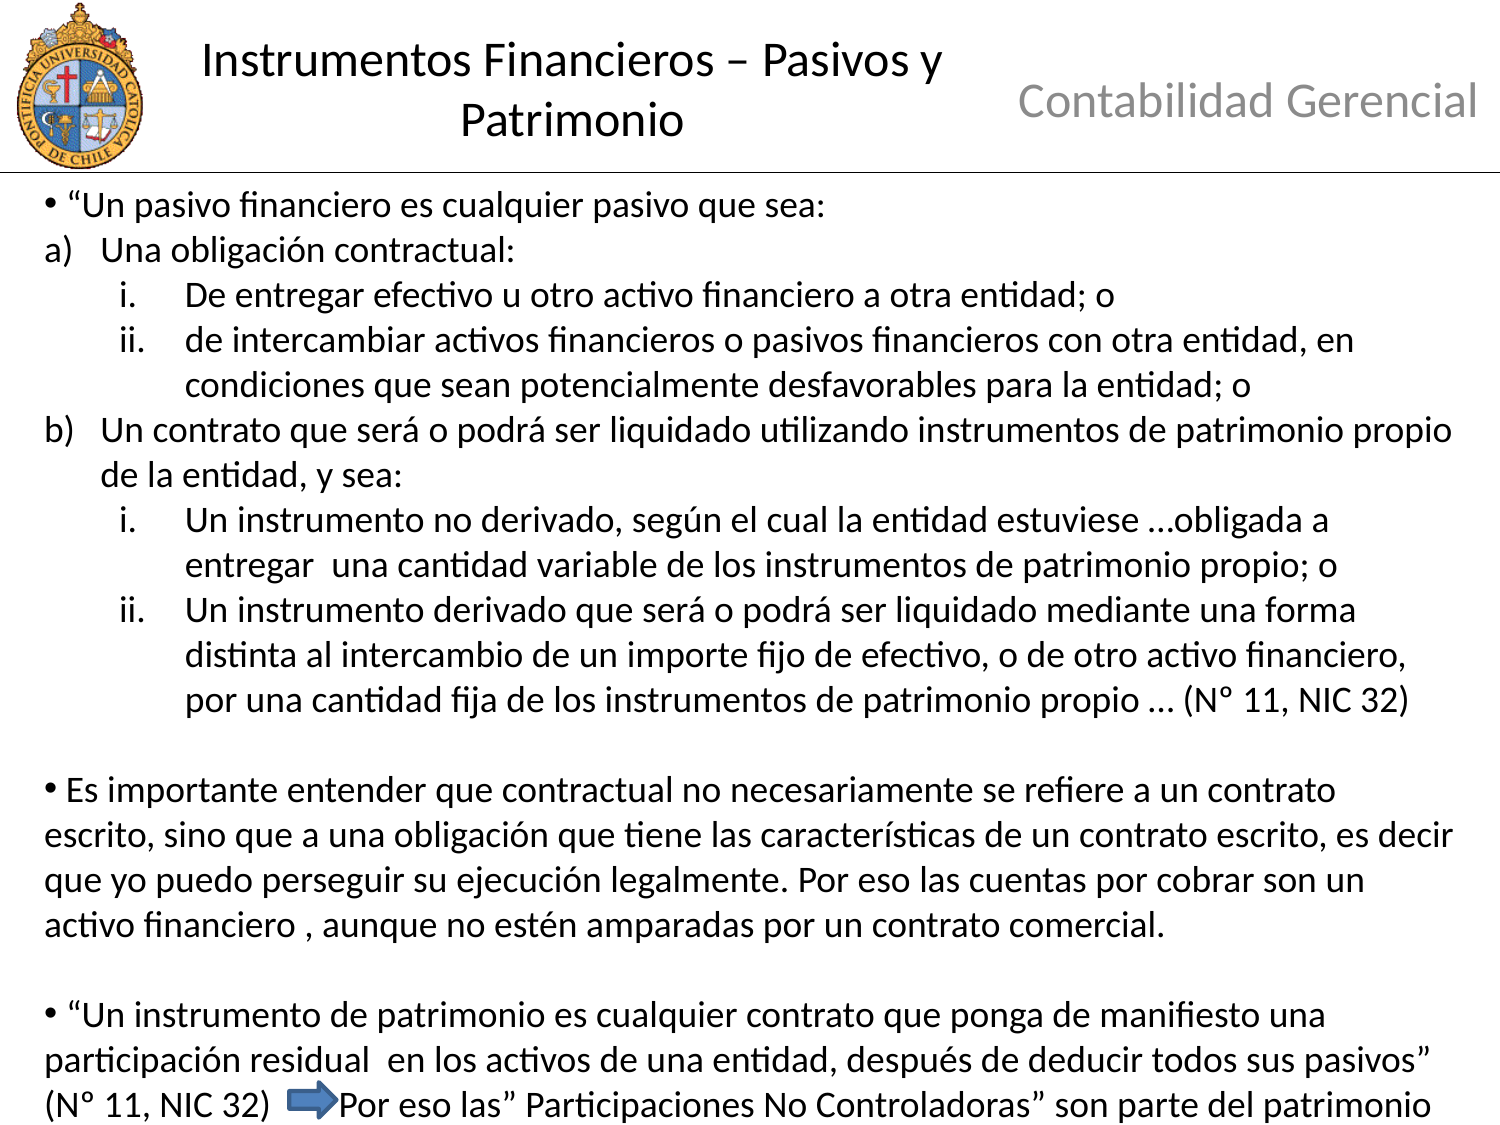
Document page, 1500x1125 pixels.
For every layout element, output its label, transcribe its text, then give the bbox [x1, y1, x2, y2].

subtitle Contabilidad Gerencial [998, 0, 1500, 172]
text_box [287, 1080, 339, 1120]
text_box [0, 0, 160, 172]
text_box “Un pasivo financiero es cualquier pasivo que sea: Una obligación contractual: De entregar efectivo u otro activo financiero a otra entidad; o de intercambiar activos financieros o pasivos financieros con otra entidad, en condiciones que sean potencialmente desfavorables para la entidad; o Un contrato que será o podrá ser liquidado utilizando instrumentos de patrimonio propio de la entidad, y sea: Un instrumento no derivado, según el cual la entidad estuviese …obligada a entregar una cantidad variable de los instrumentos de patrimonio propio; o Un instrumento derivado que será o podrá ser liquidado mediante una forma distinta al intercambio de un importe fijo de efectivo, o de otro activo financiero, por una cantidad fija de los instrumentos de patrimonio propio … (Nº 11, NIC 32) Es importante entender que contractual no necesariamente se refiere a un contrato escrito, sino que a una obligación que tiene las características de un contrato escrito, es decir que yo puedo perseguir su ejecución legalmente. Por eso las cuentas por cobrar son un activo financiero , aunque no estén amparadas por un contrato comercial. “Un instrumento de patrimonio es cualquier contrato que ponga de manifiesto una participación residual en los activos de una entidad, después de deducir todos sus pasivos” (Nº 11, NIC 32) Por eso las” Participaciones No Controladoras” son parte del patrimonio [29, 180, 1471, 1125]
title Instrumentos Financieros – Pasivos y Patrimonio [160, 0, 998, 172]
